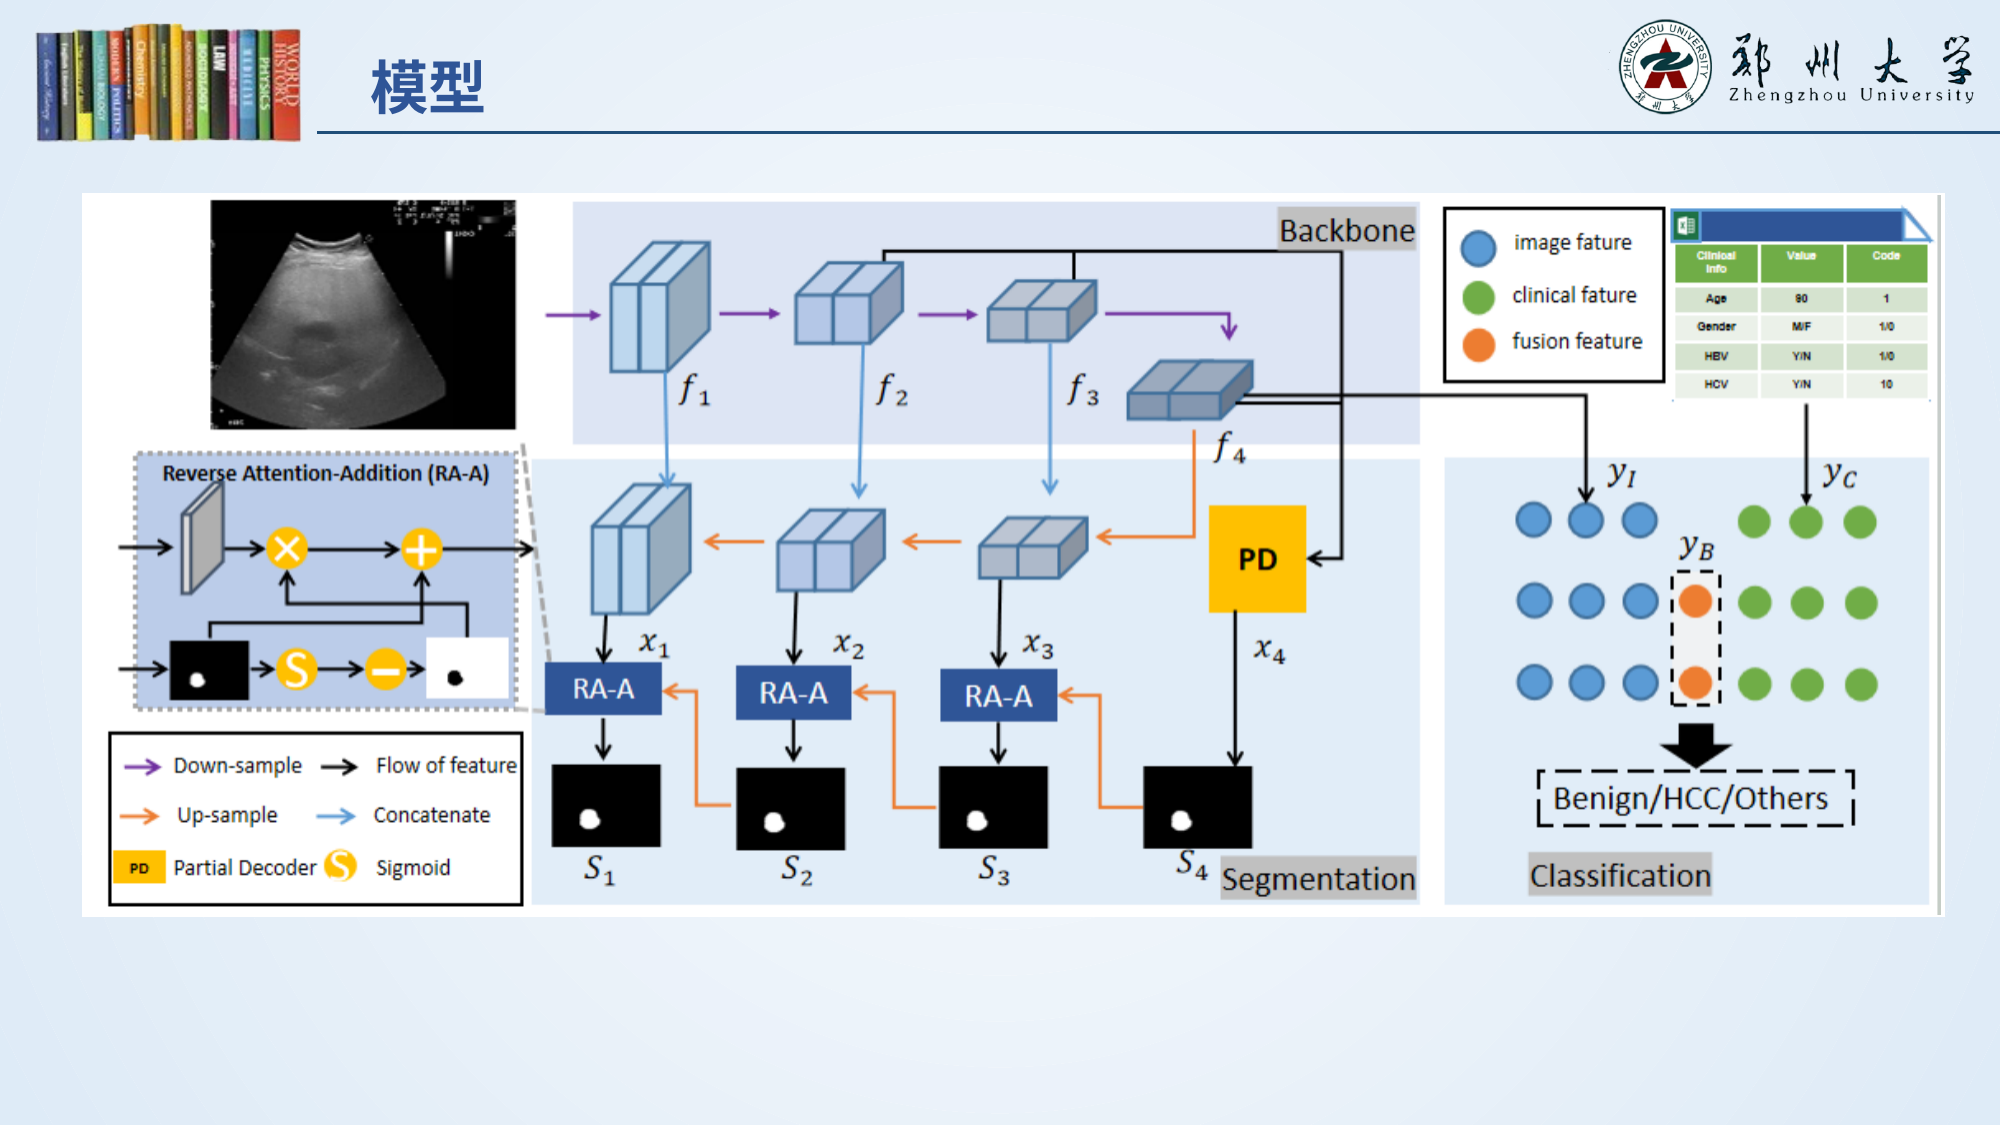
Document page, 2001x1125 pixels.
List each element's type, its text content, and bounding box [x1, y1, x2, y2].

picture [82, 193, 1945, 917]
picture [23, 0, 317, 173]
picture [1599, 11, 1983, 123]
text_box 模型 [355, 43, 812, 129]
